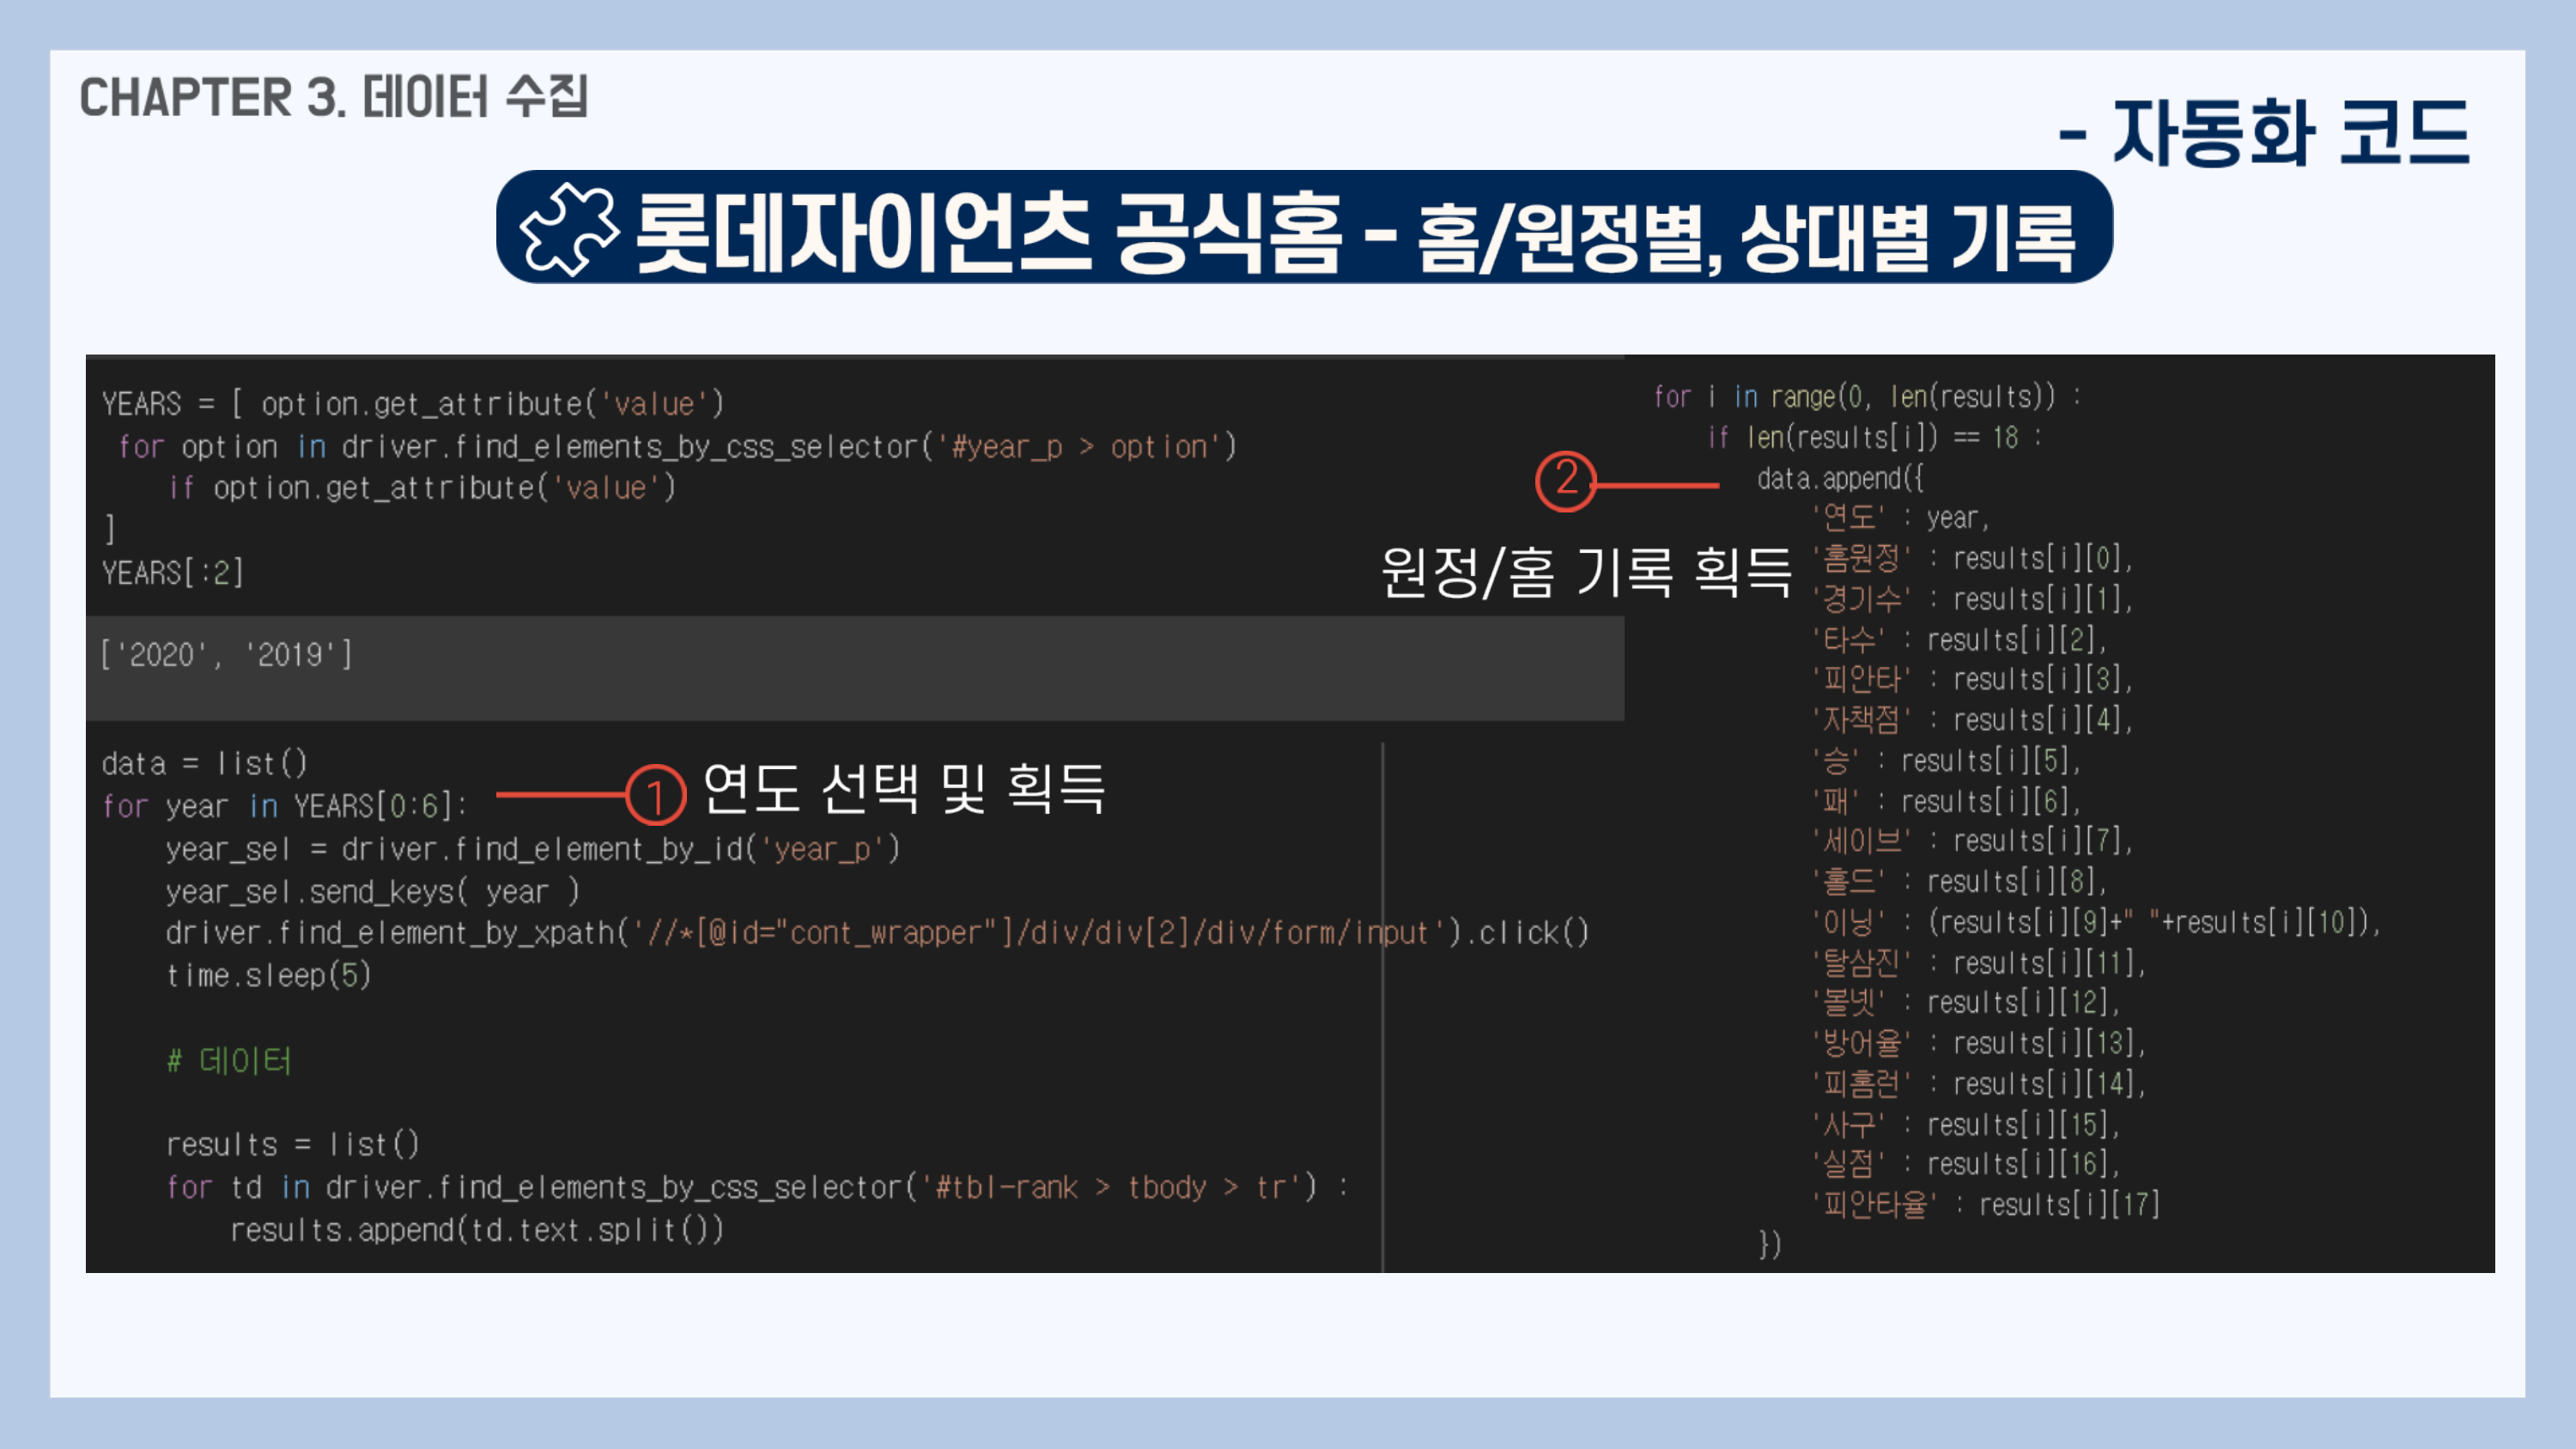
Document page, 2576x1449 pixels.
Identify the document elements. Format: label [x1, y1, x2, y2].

picture [0, 62, 617, 142]
text_box [0, 0, 2576, 1449]
text_box [495, 783, 545, 806]
picture [1375, 438, 1601, 516]
text_box [86, 355, 1623, 1273]
text_box [519, 181, 621, 278]
picture [1233, 526, 1835, 624]
picture [599, 71, 2517, 315]
text_box [1625, 355, 2495, 1273]
text_box [495, 170, 596, 285]
text_box [1535, 451, 1598, 512]
picture [550, 743, 1148, 840]
text_box [1604, 475, 1720, 497]
